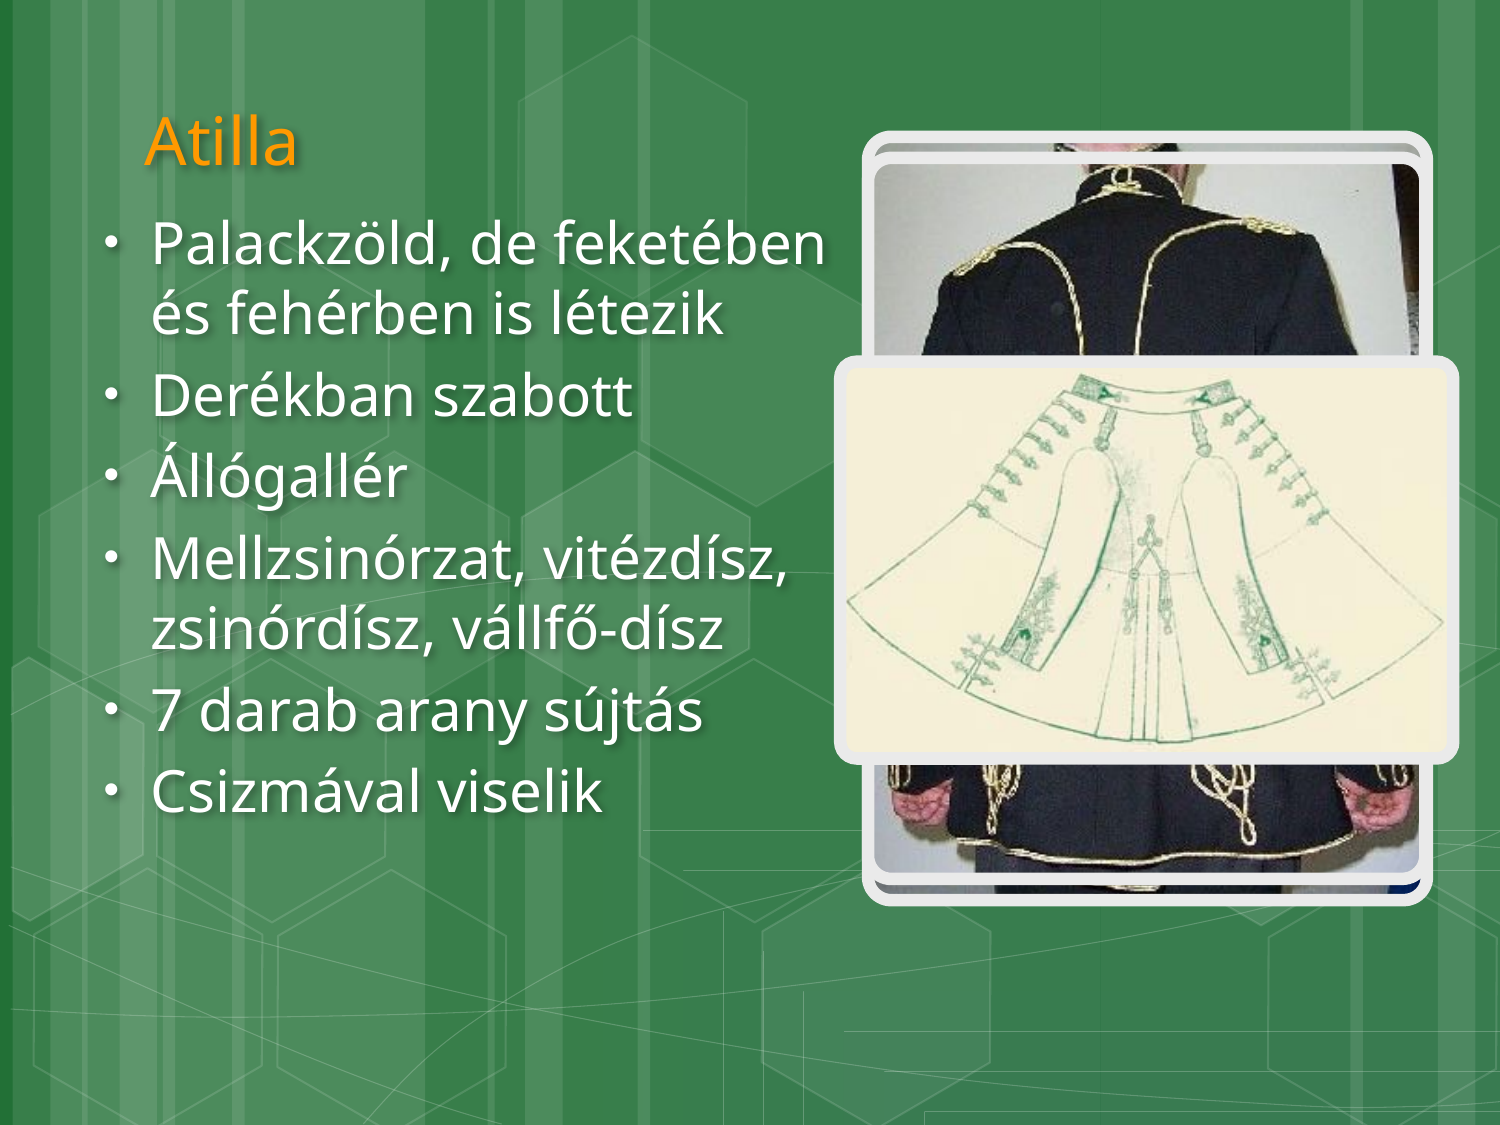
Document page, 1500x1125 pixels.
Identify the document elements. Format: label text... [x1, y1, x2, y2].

title Atilla [112, 80, 550, 187]
list Palackzöld, de feketében és fehérben is létezik Derékban szabott Állógallér Mellzsinórzat, vitézdísz, zsinórdísz, vállfő-dísz 7 darab arany sújtás Csizmával viselik [88, 198, 869, 953]
picture [839, 136, 1454, 901]
